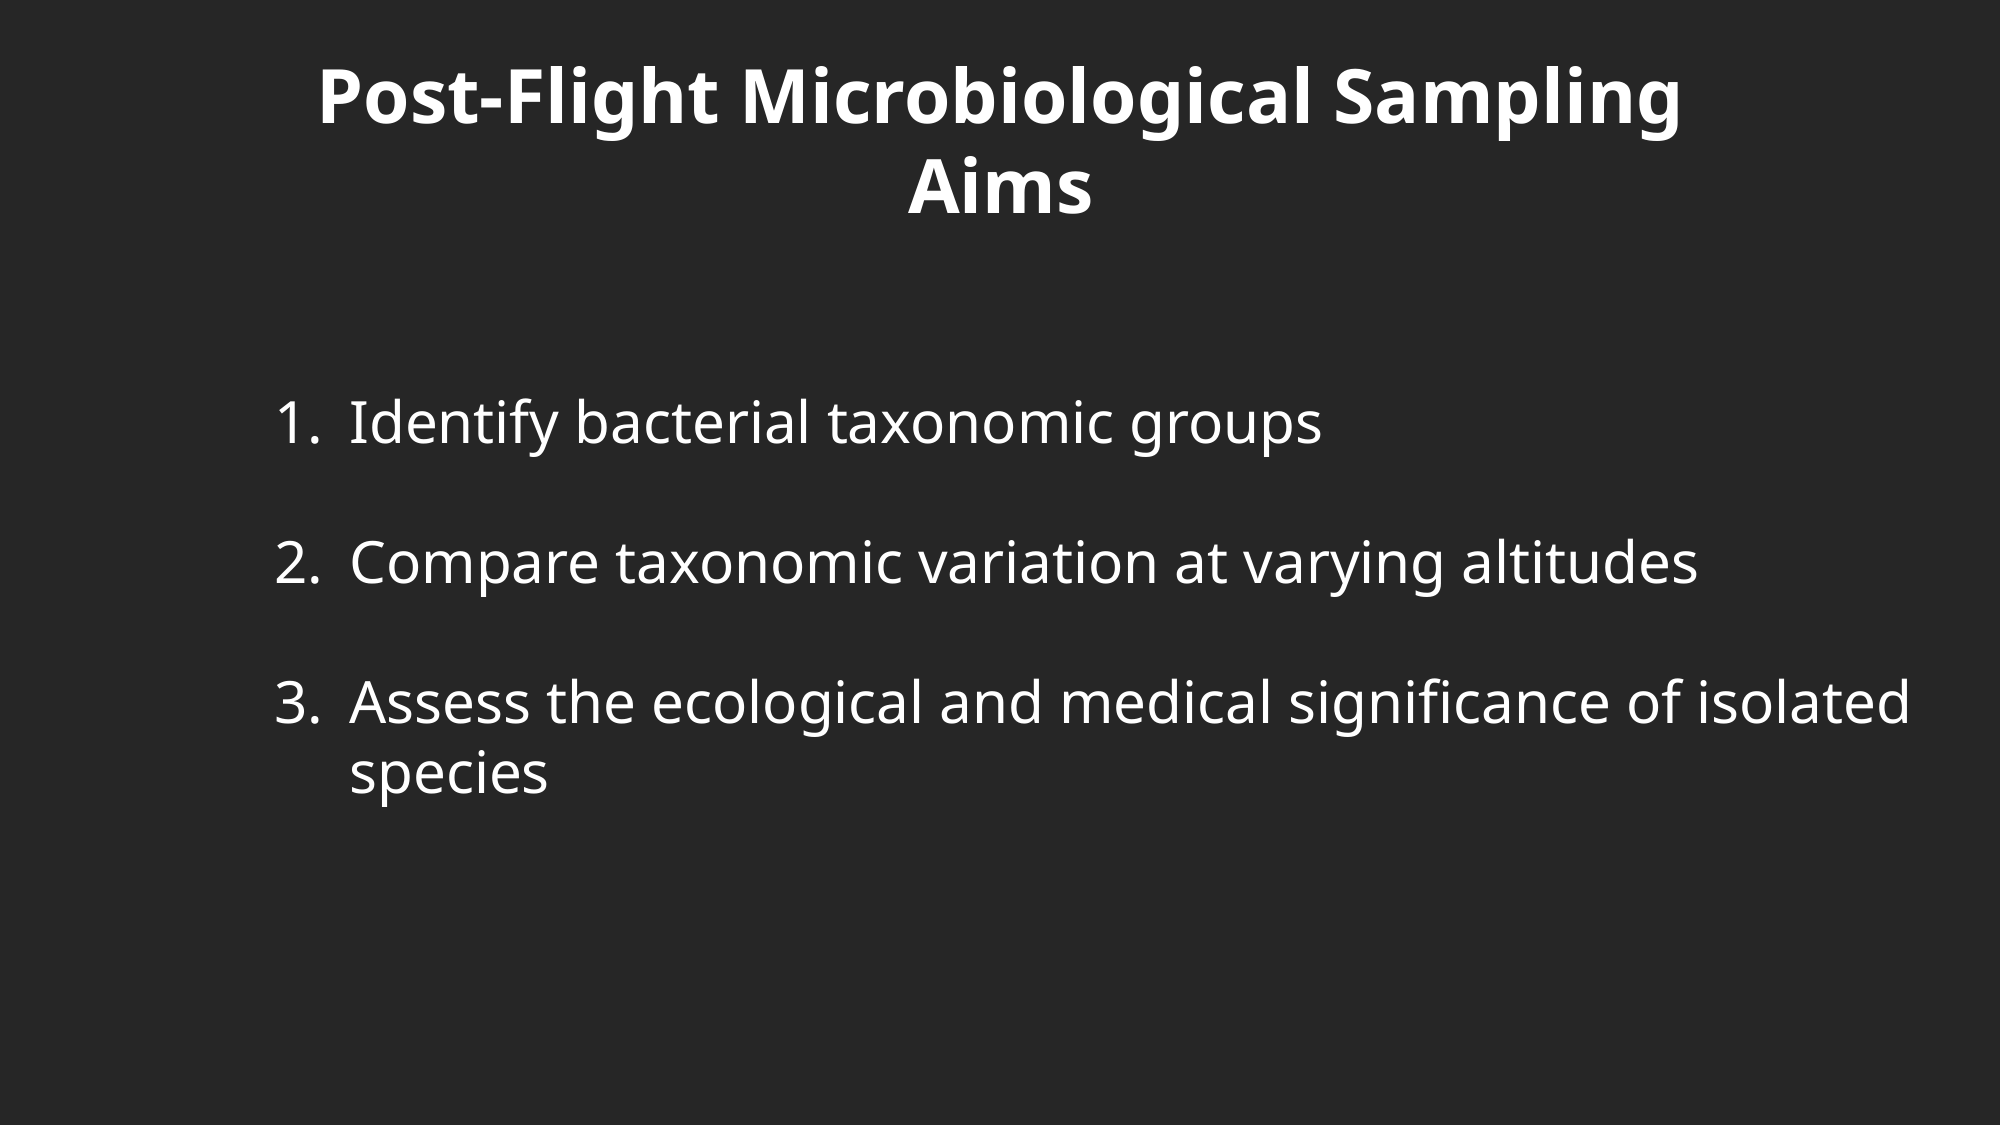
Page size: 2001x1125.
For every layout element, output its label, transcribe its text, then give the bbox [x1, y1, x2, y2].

text_box Identify bacterial taxonomic groups Compare taxonomic variation at varying altitudes Assess the ecological and medical significance of isolated species [259, 377, 1981, 813]
text_box Post-Flight Microbiological Sampling Aims [208, 41, 1794, 327]
